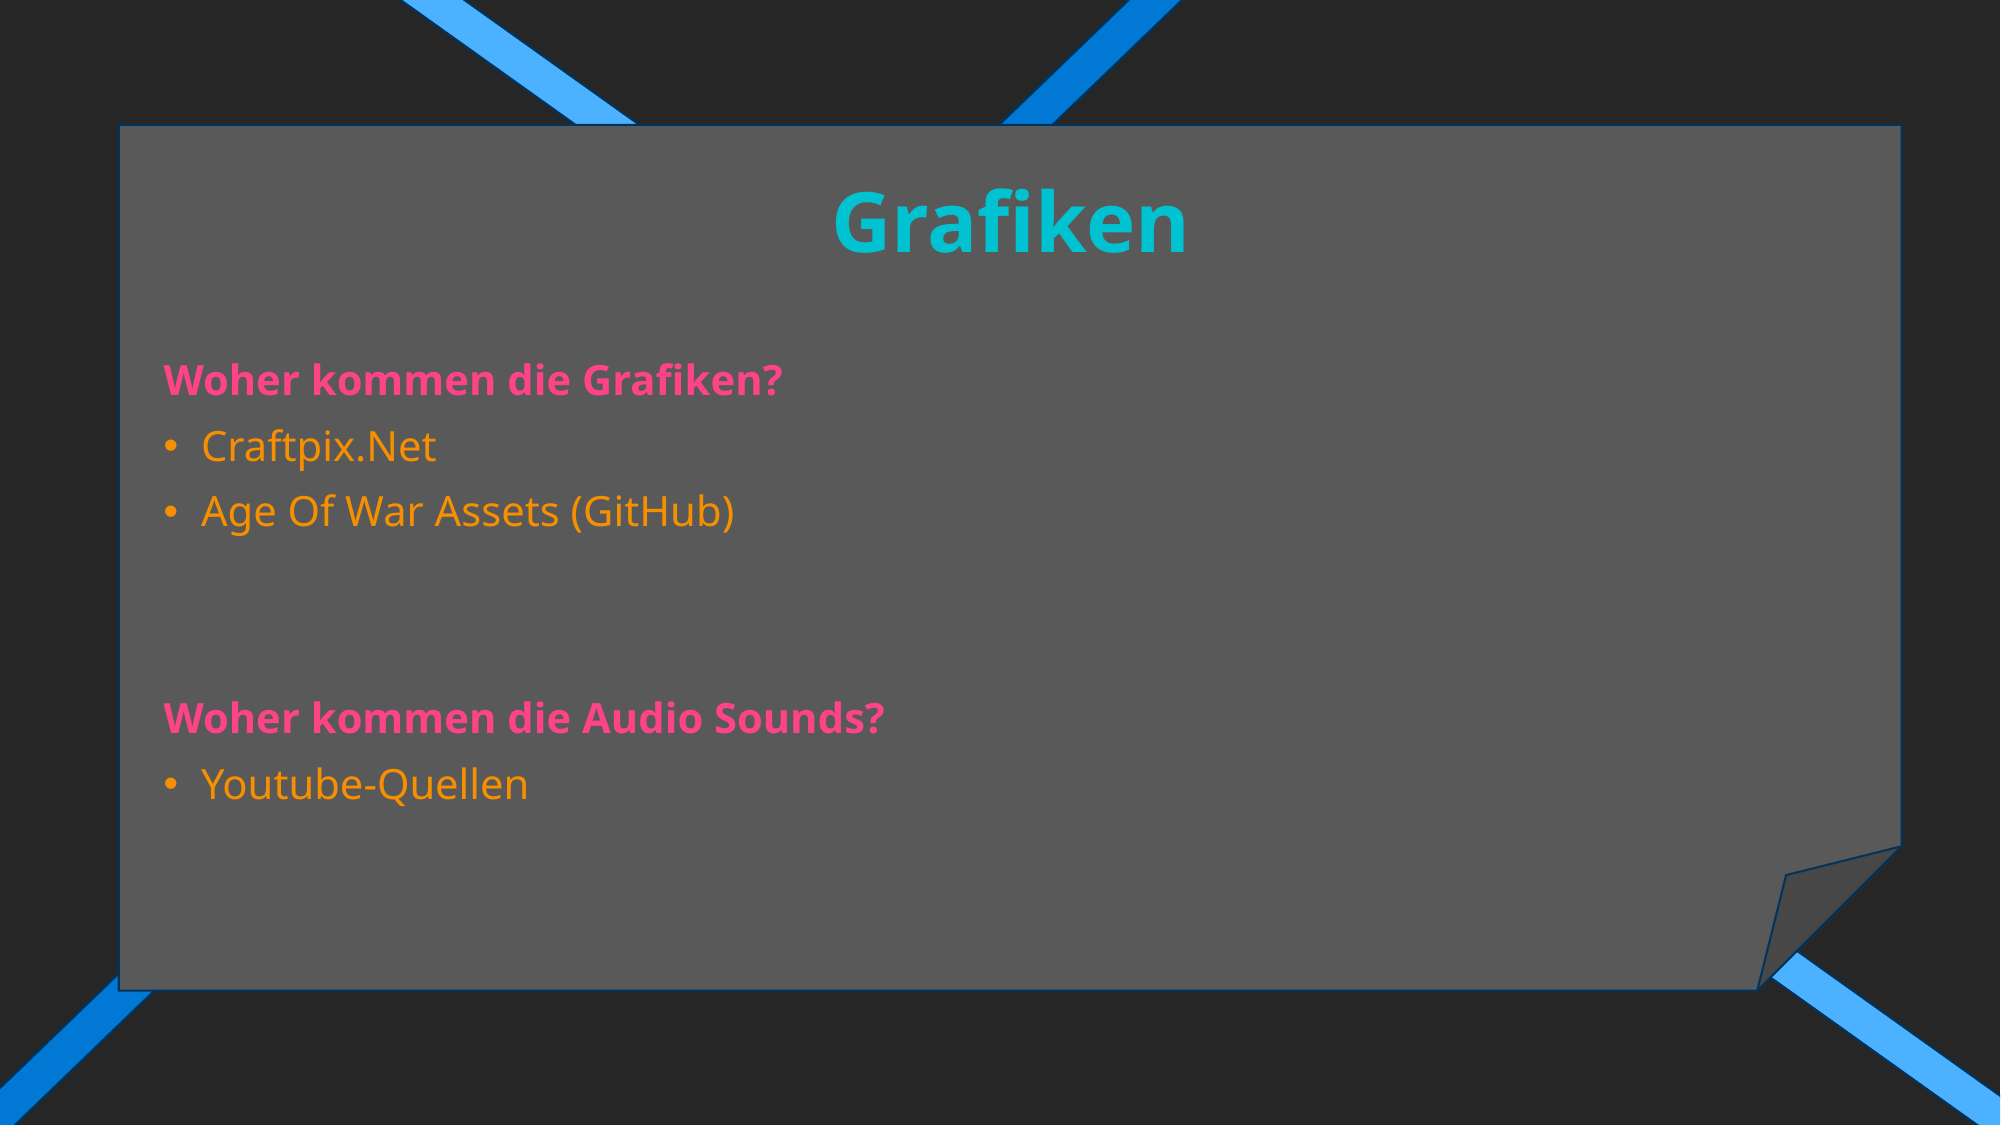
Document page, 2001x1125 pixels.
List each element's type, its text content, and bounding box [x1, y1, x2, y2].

list Woher kommen die Grafiken? Craftpix.Net Age Of War Assets (GitHub) Woher kommen die Audio Sounds? Youtube-Quellen [148, 351, 1780, 855]
title Grafiken [125, 173, 1897, 313]
